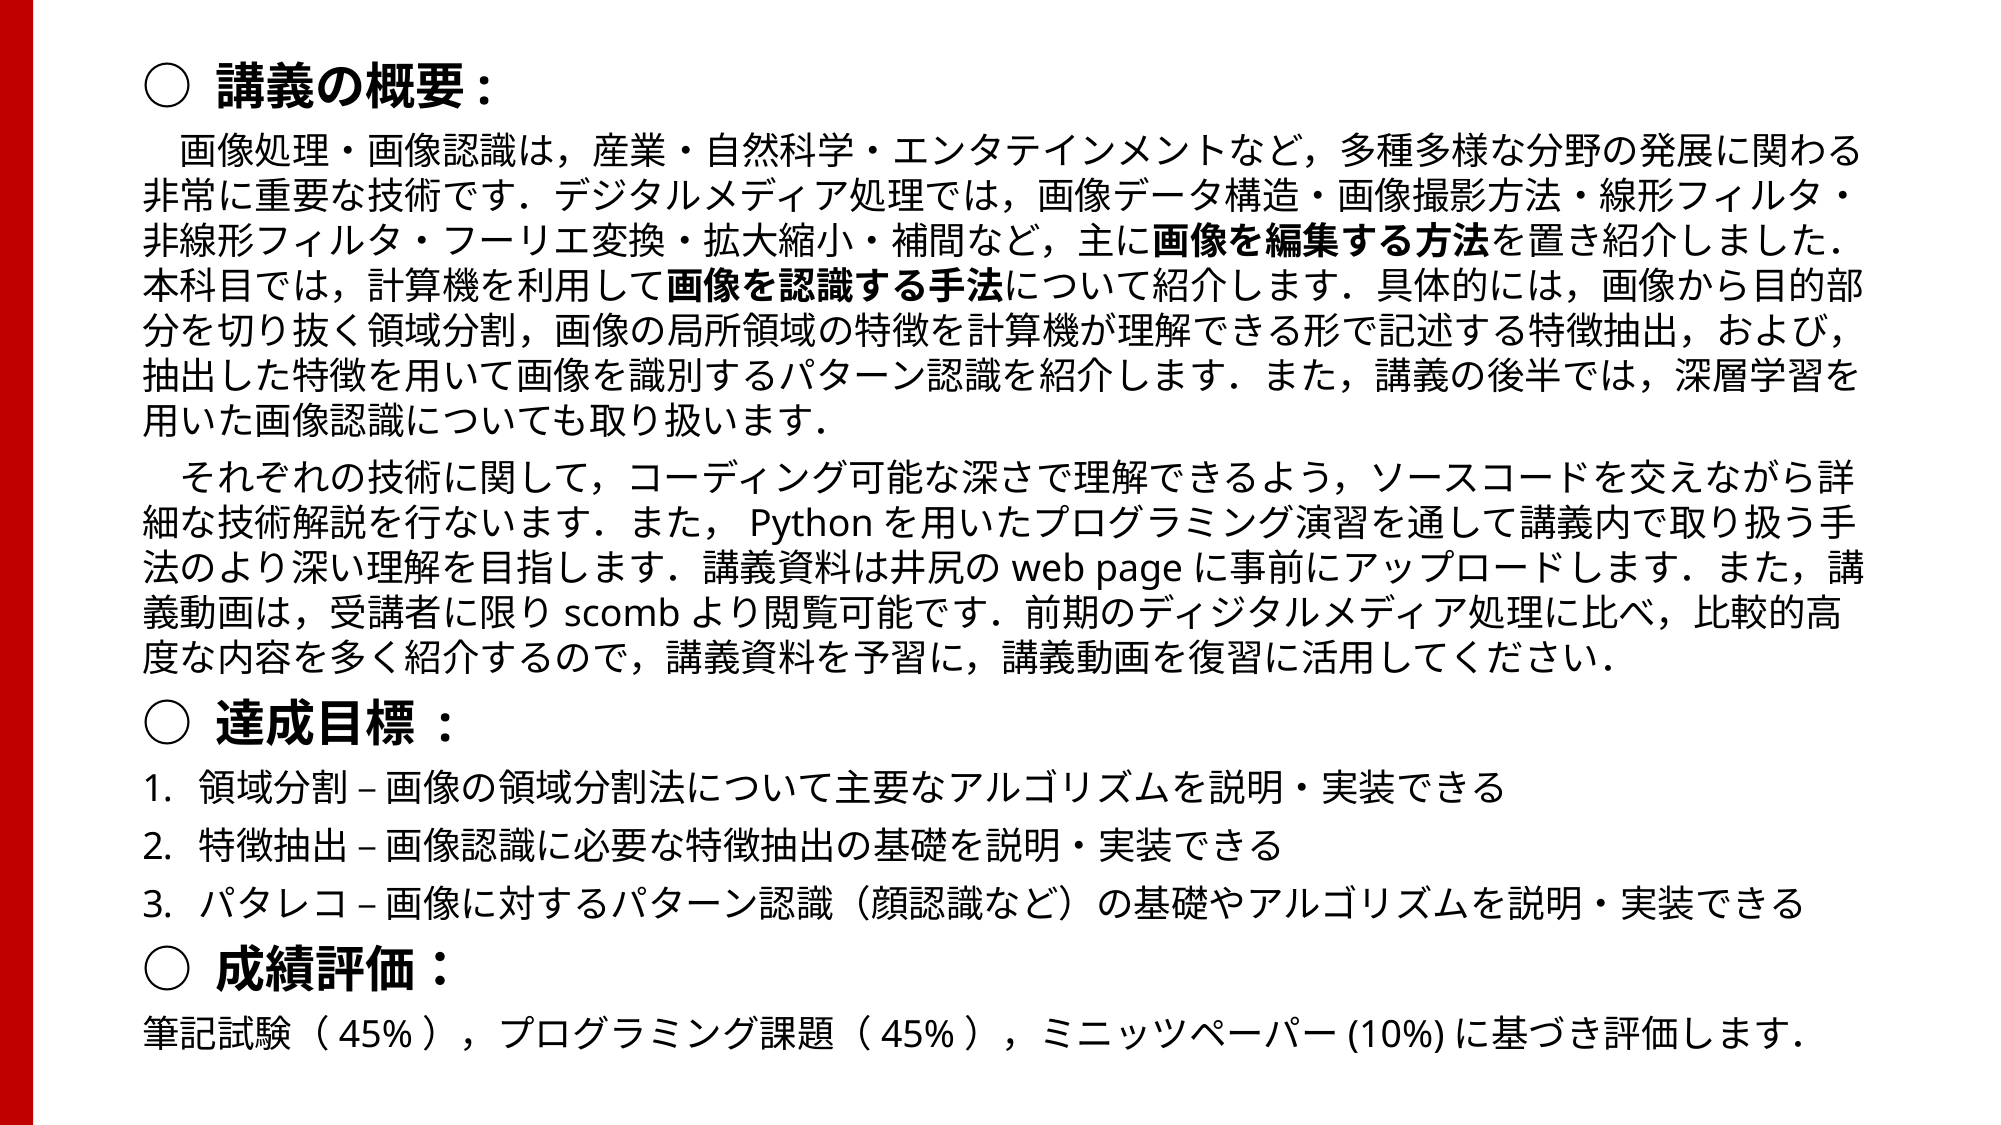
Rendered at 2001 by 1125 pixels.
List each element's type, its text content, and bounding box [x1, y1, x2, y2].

list ○ 講義の概要: 画像処理・画像認識は，産業・自然科学・エンタテインメントなど，多種多様な分野の発展に関わる非常に重要な技術です．デジタルメディア処理では，画像データ構造・画像撮影方法・線形フィルタ・非線形フィルタ・フーリエ変換・拡大縮小・補間など，主に画像を編集する方法を置き紹介しました．本科目では，計算機を利用して画像を認識する手法について紹介します．具体的には，画像から目的部分を切り抜く領域分割，画像の局所領域の特徴を計算機が理解できる形で記述する特徴抽出，および，抽出した特徴を用いて画像を識別するパターン認識を紹介します．また，講義の後半では，深層学習を用いた画像認識についても取り扱います． それぞれの技術に関して，コーディング可能な深さで理解できるよう，ソースコードを交えながら詳細な技術解説を行ないます．また，Pythonを用いたプログラミング演習を通して講義内で取り扱う手法のより深い理解を目指します．講義資料は井尻のweb pageに事前にアップロードします．また，講義動画は，受講者に限りscombより閲覧可能です．前期のディジタルメディア処理に比べ，比較的高度な内容を多く紹介するので，講義資料を予習に，講義動画を復習に活用してください． ○ 達成目標 : 領域分割 – 画像の領域分割法について主要なアルゴリズムを説明・実装できる 特徴抽出 – 画像認識に必要な特徴抽出の基礎を説明・実装できる パタレコ – 画像に対するパターン認識（顔認識など）の基礎やアルゴリズムを説明・実装できる ○ 成績評価： 筆記試験（45%），プログラミング課題（45%），ミニッツペーパー(10%)に基づき評価します． [127, 46, 1894, 1125]
